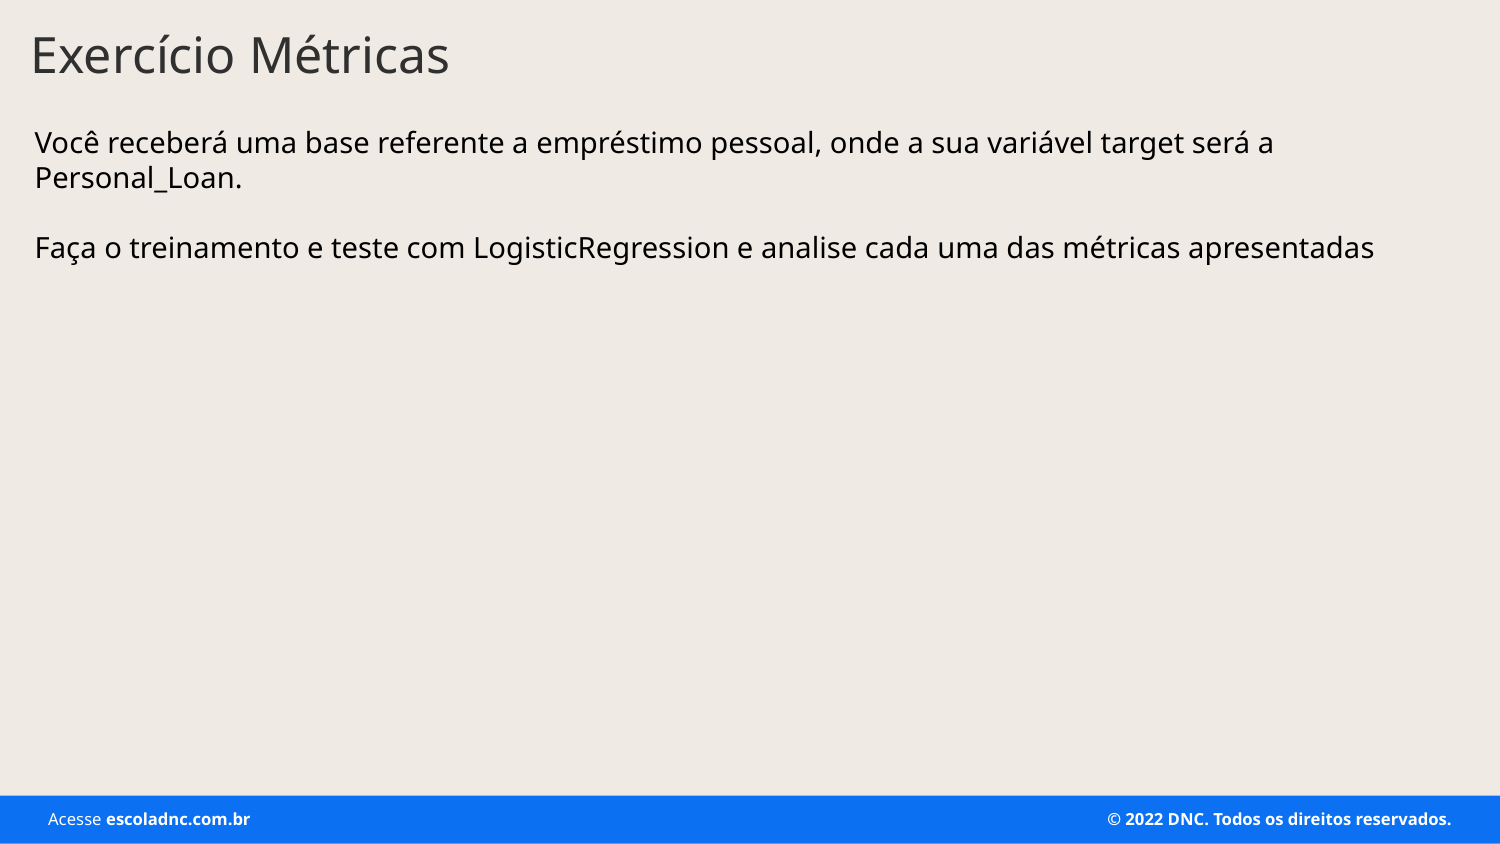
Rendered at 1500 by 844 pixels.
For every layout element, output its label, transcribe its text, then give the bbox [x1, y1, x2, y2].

text_box Você receberá uma base referente a empréstimo pessoal, onde a sua variável target será a Personal_Loan. Faça o treinamento e teste com LogisticRegression e analise cada uma das métricas apresentadas [19, 116, 1404, 307]
title Exercício Métricas [19, 17, 678, 99]
